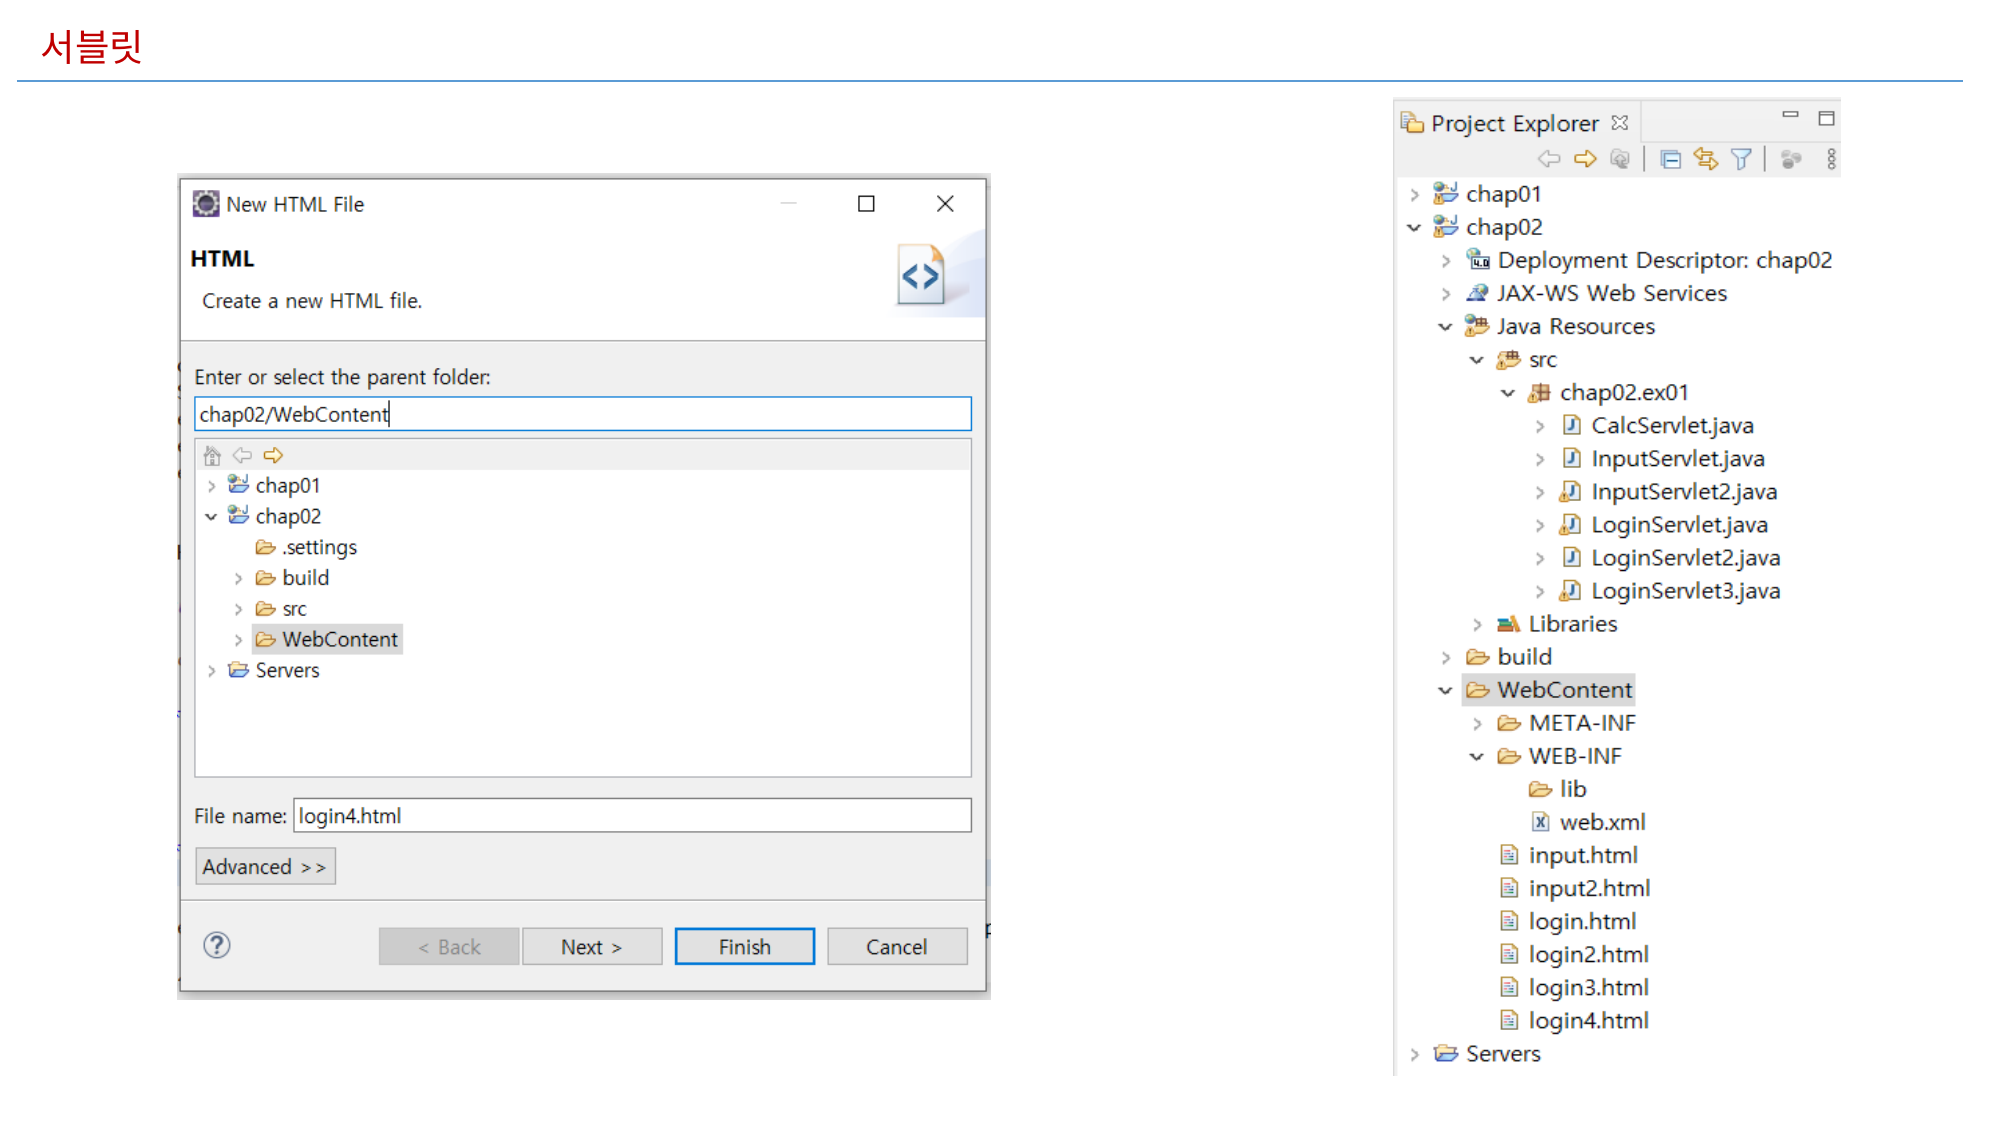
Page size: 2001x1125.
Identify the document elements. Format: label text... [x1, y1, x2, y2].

text_box 서블릿 [25, 16, 729, 77]
picture [1393, 97, 1841, 1076]
picture [177, 173, 991, 1000]
